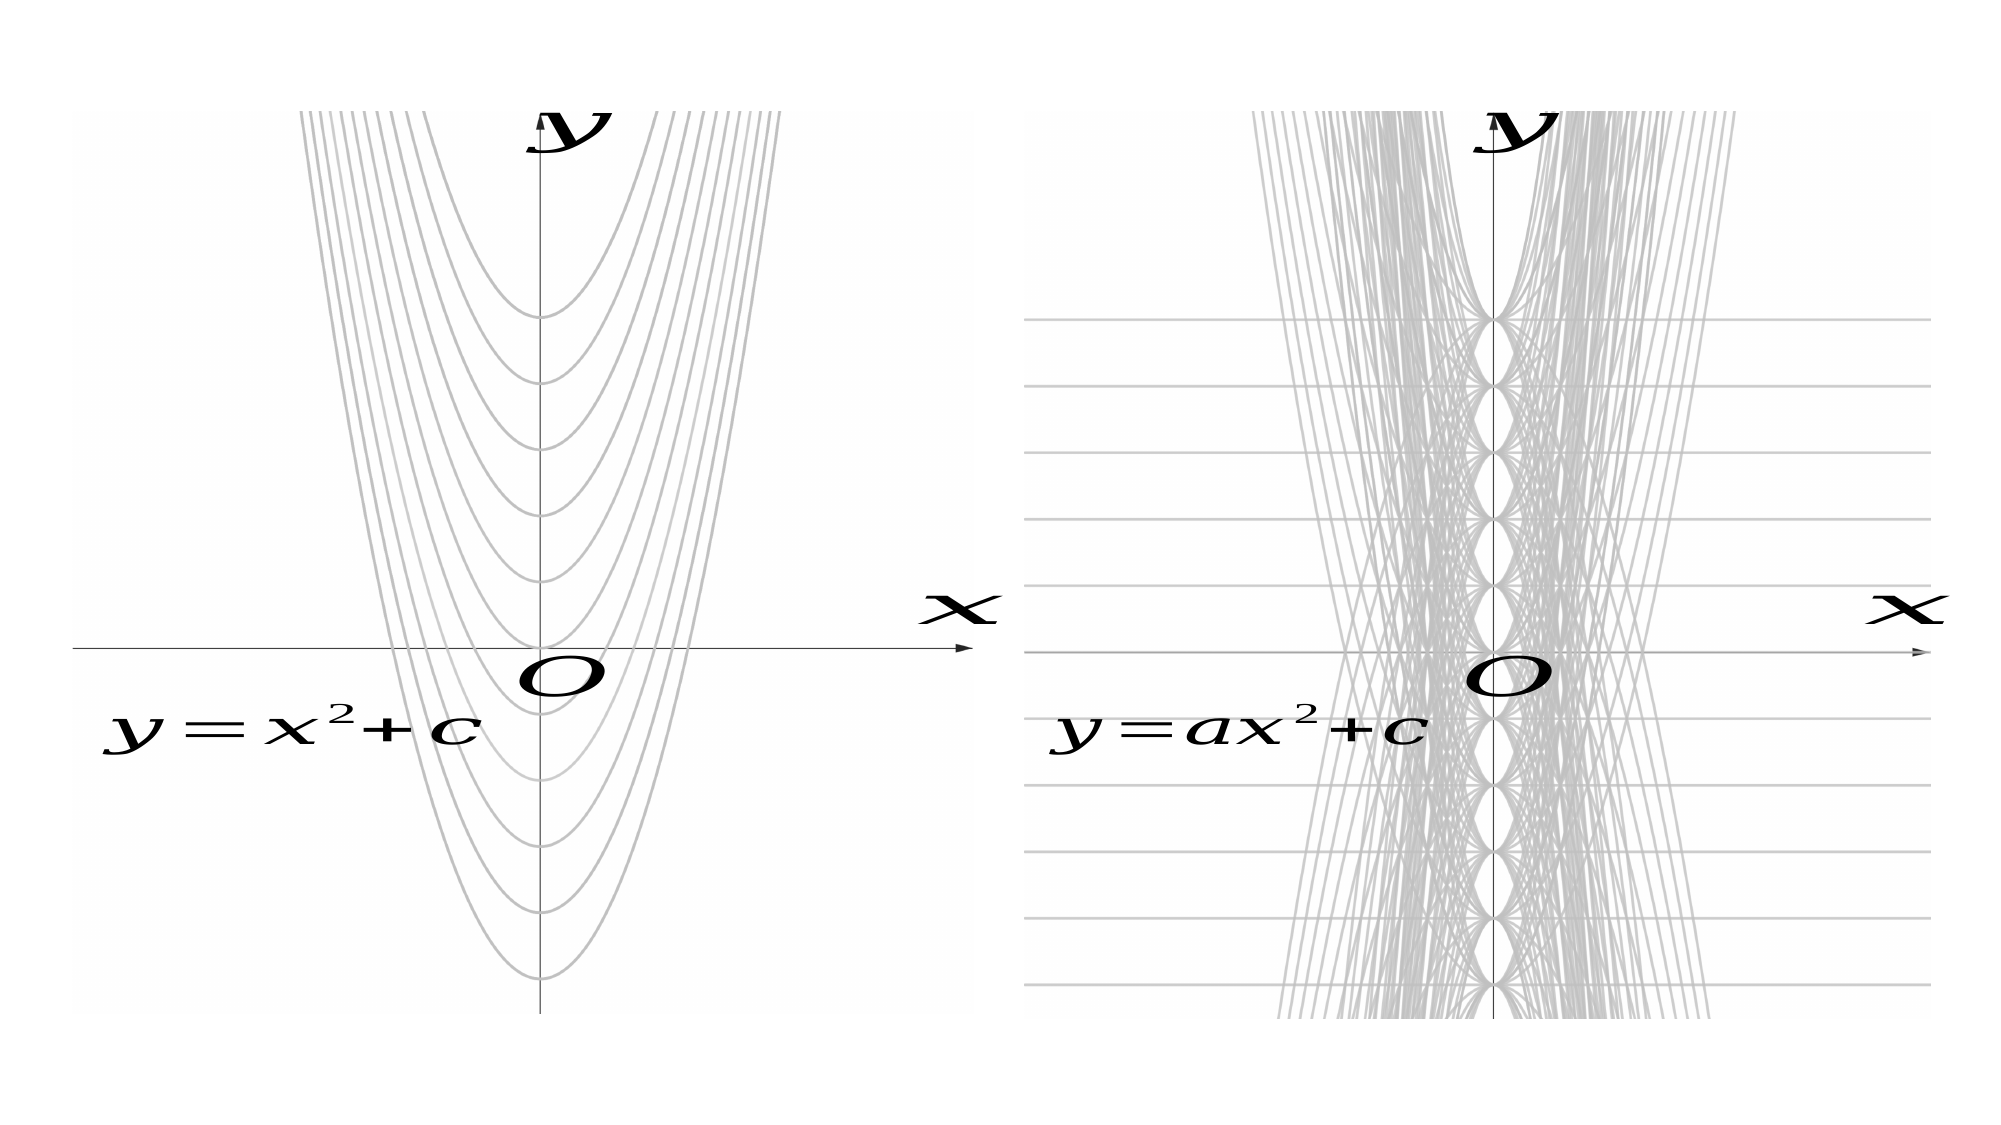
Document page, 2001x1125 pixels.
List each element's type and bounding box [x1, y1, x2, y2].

picture [1024, 111, 1931, 1019]
picture [72, 111, 974, 1014]
